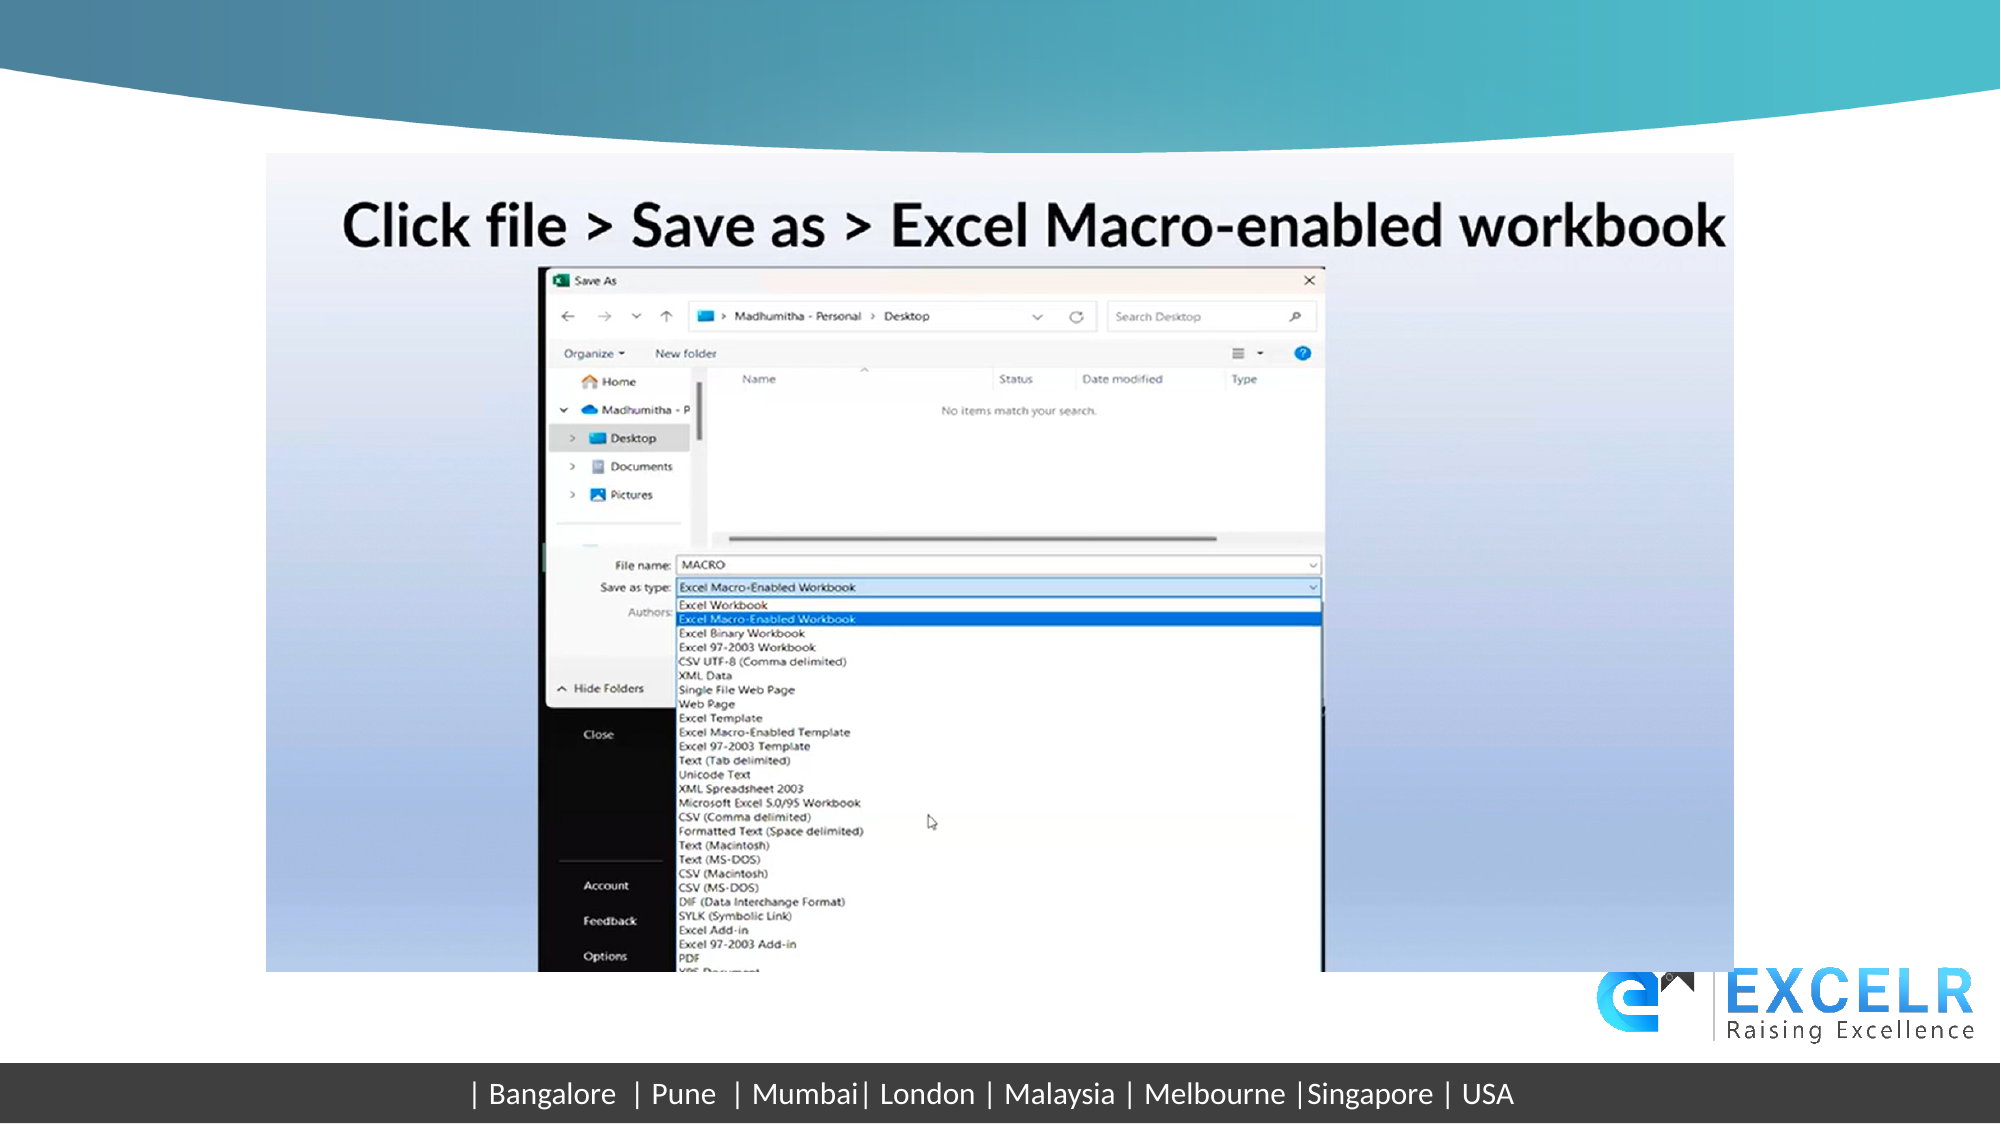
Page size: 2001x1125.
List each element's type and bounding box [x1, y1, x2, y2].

picture [265, 153, 1977, 1063]
